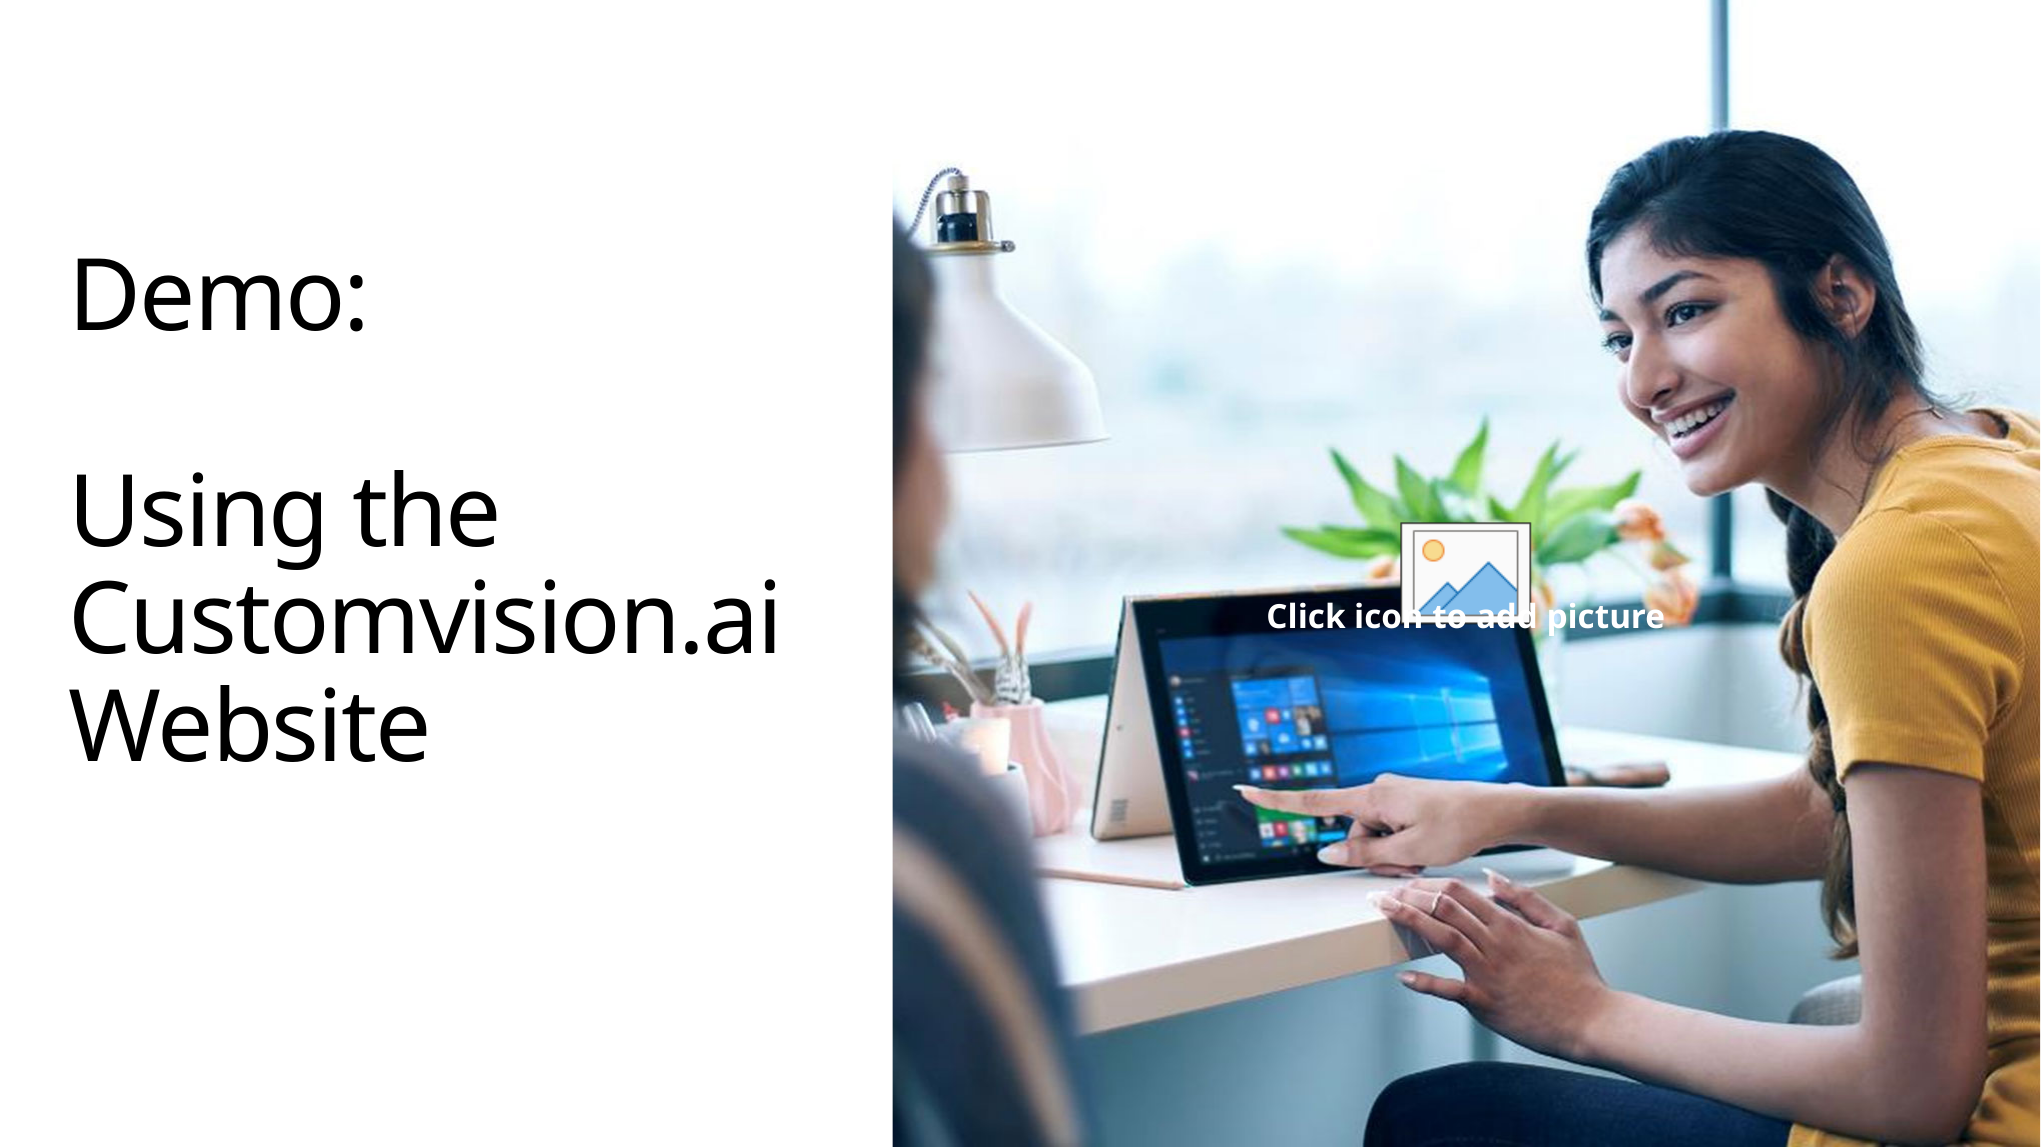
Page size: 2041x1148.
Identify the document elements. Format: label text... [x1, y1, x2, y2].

picture [892, 0, 2041, 1148]
title Demo: Using the Customvision.ai Website [45, 231, 848, 916]
